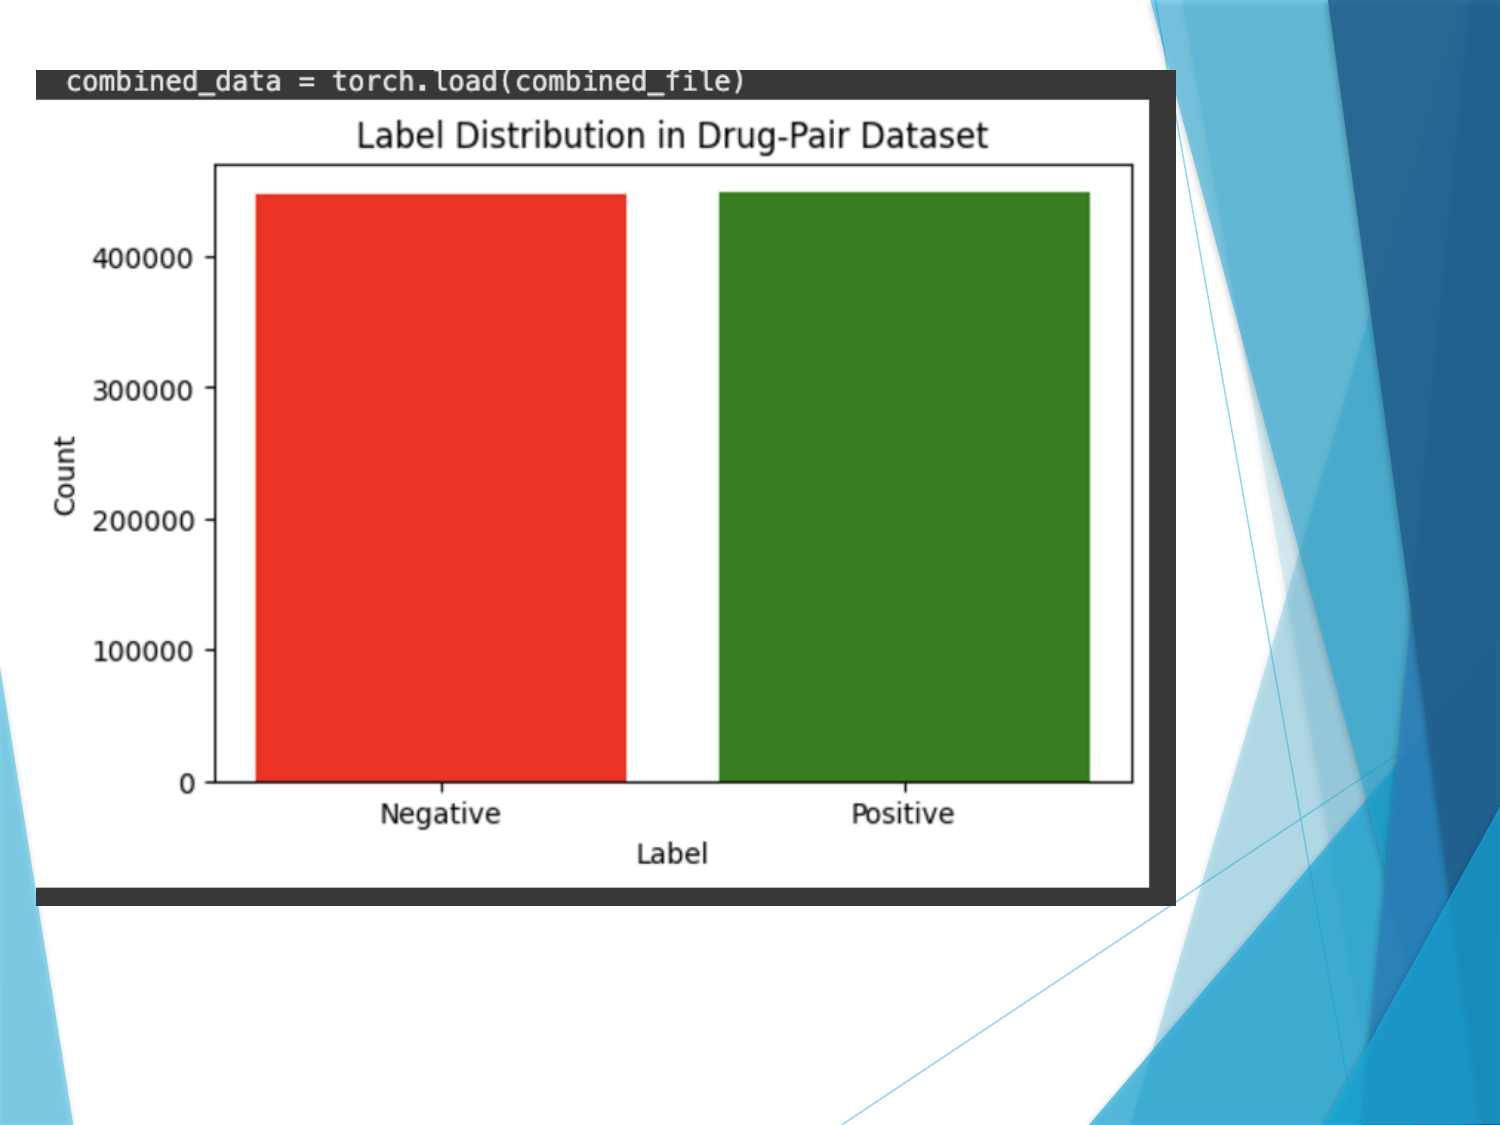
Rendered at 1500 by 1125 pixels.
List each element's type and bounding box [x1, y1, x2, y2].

list [35, 70, 1176, 907]
